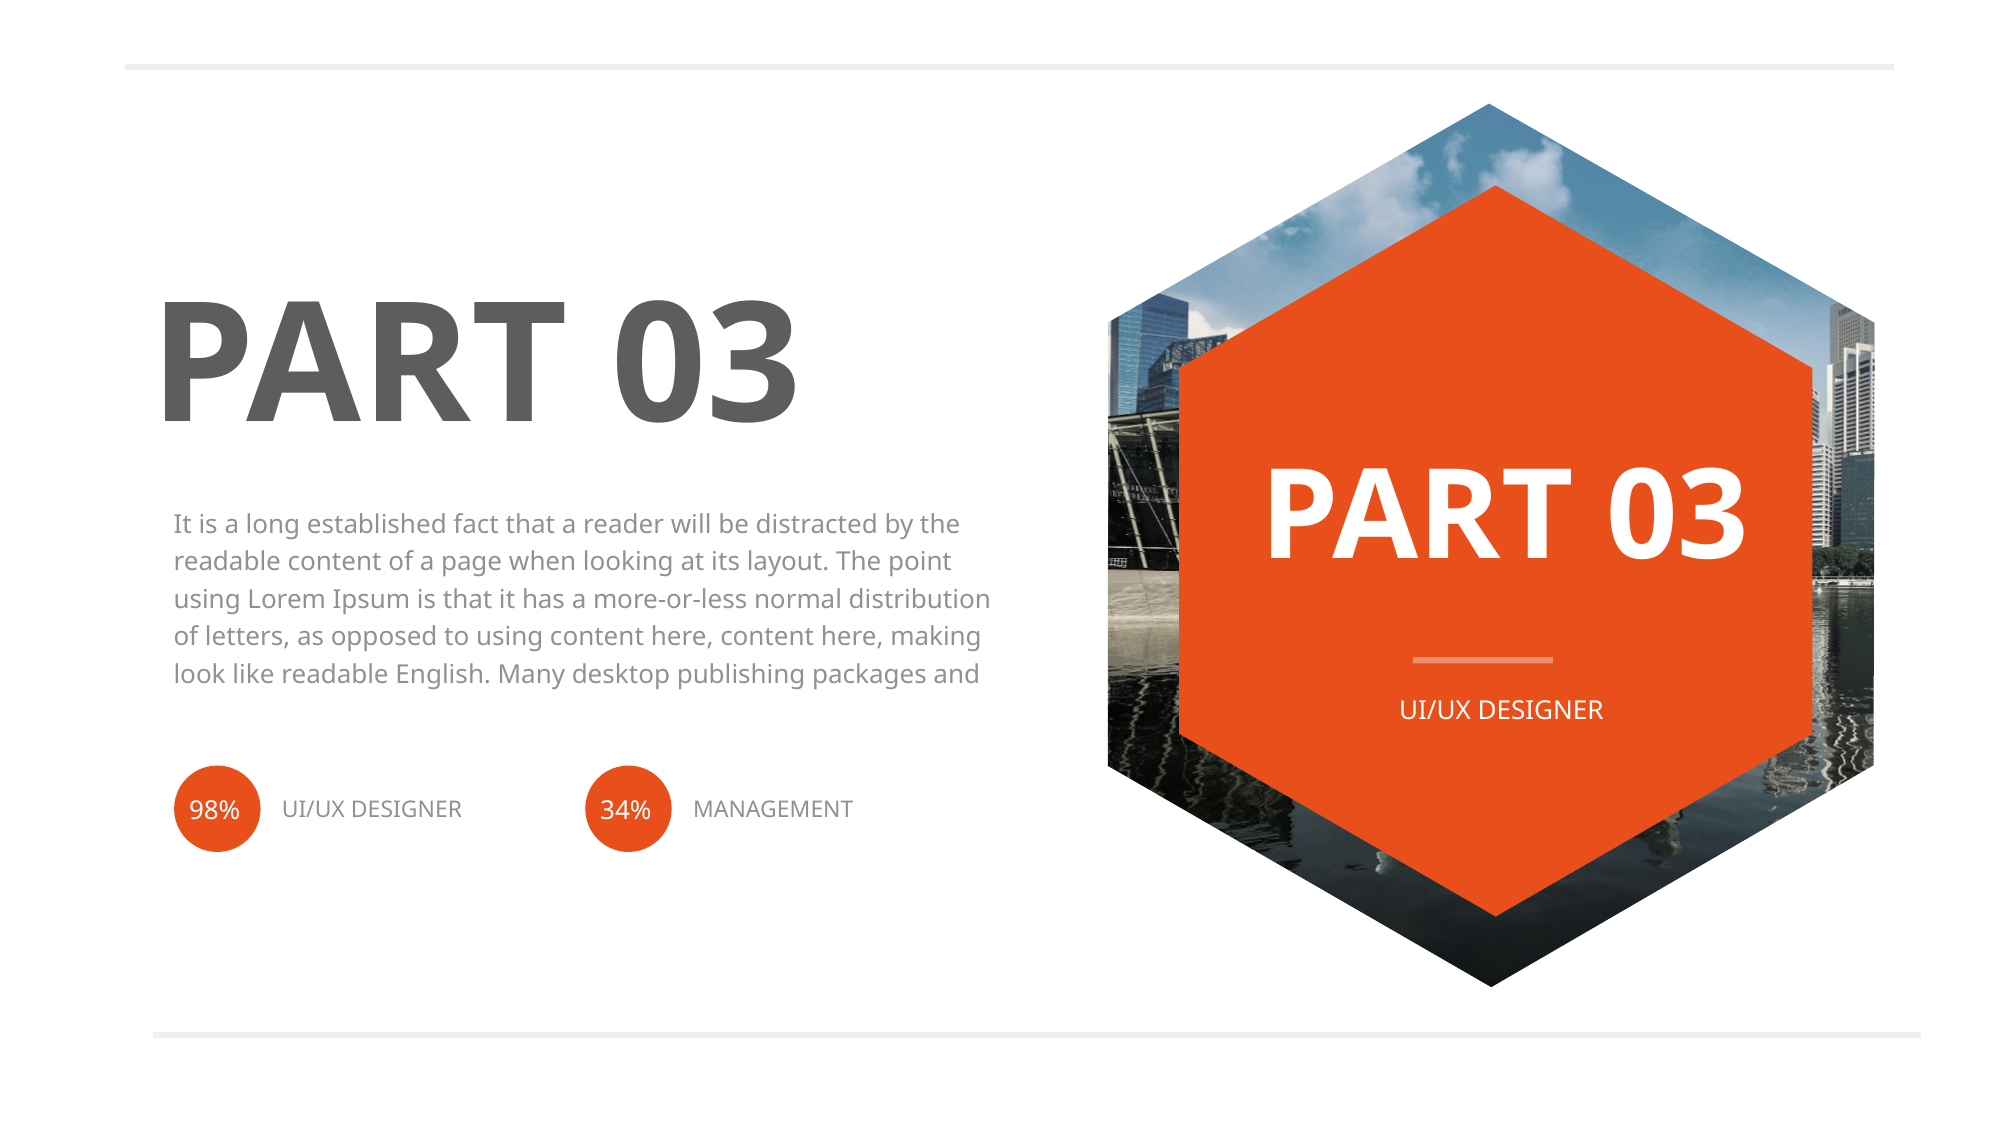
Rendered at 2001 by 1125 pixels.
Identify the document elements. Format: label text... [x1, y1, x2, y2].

picture [1107, 103, 1875, 988]
text_box [174, 765, 261, 852]
text_box PART 03 [145, 250, 807, 460]
text_box MANAGEMENT [688, 790, 858, 827]
text_box 98% [184, 788, 245, 829]
text_box UI/UX DESIGNER [277, 790, 467, 827]
text_box 34% [596, 788, 656, 829]
text_box [585, 765, 672, 852]
text_box It is a long established fact that a reader will be distracted by the readable content of a page when looking at its layout. The point using Lorem Ipsum is that it has a more-or-less normal distribution of letters, as opposed to using content here, content here, making look like readable English. Many desktop publishing packages and [169, 496, 1009, 693]
